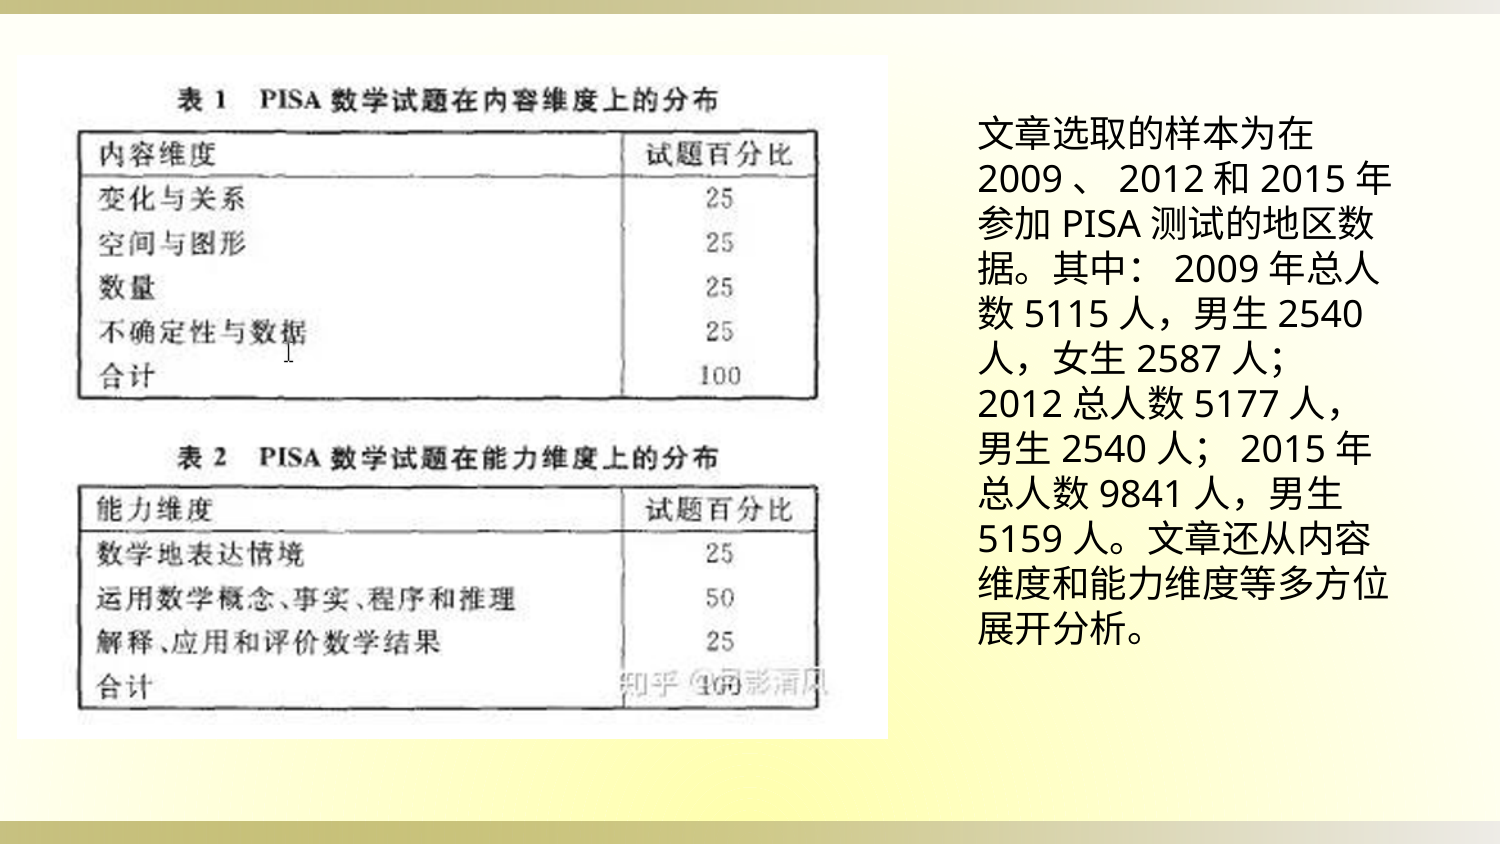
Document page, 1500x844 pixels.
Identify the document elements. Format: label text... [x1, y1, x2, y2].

picture [17, 55, 889, 740]
text_box 文章选取的样本为在2009、2012和2015年参加PISA测试的地区数据。其中：2009年总人数5115人，男生2540人，女生2587人；2012总人数5177人，男生2540人；2015年总人数9841人，男生5159人。文章还从内容维度和能力维度等多方位展开分析。 [962, 102, 1412, 658]
